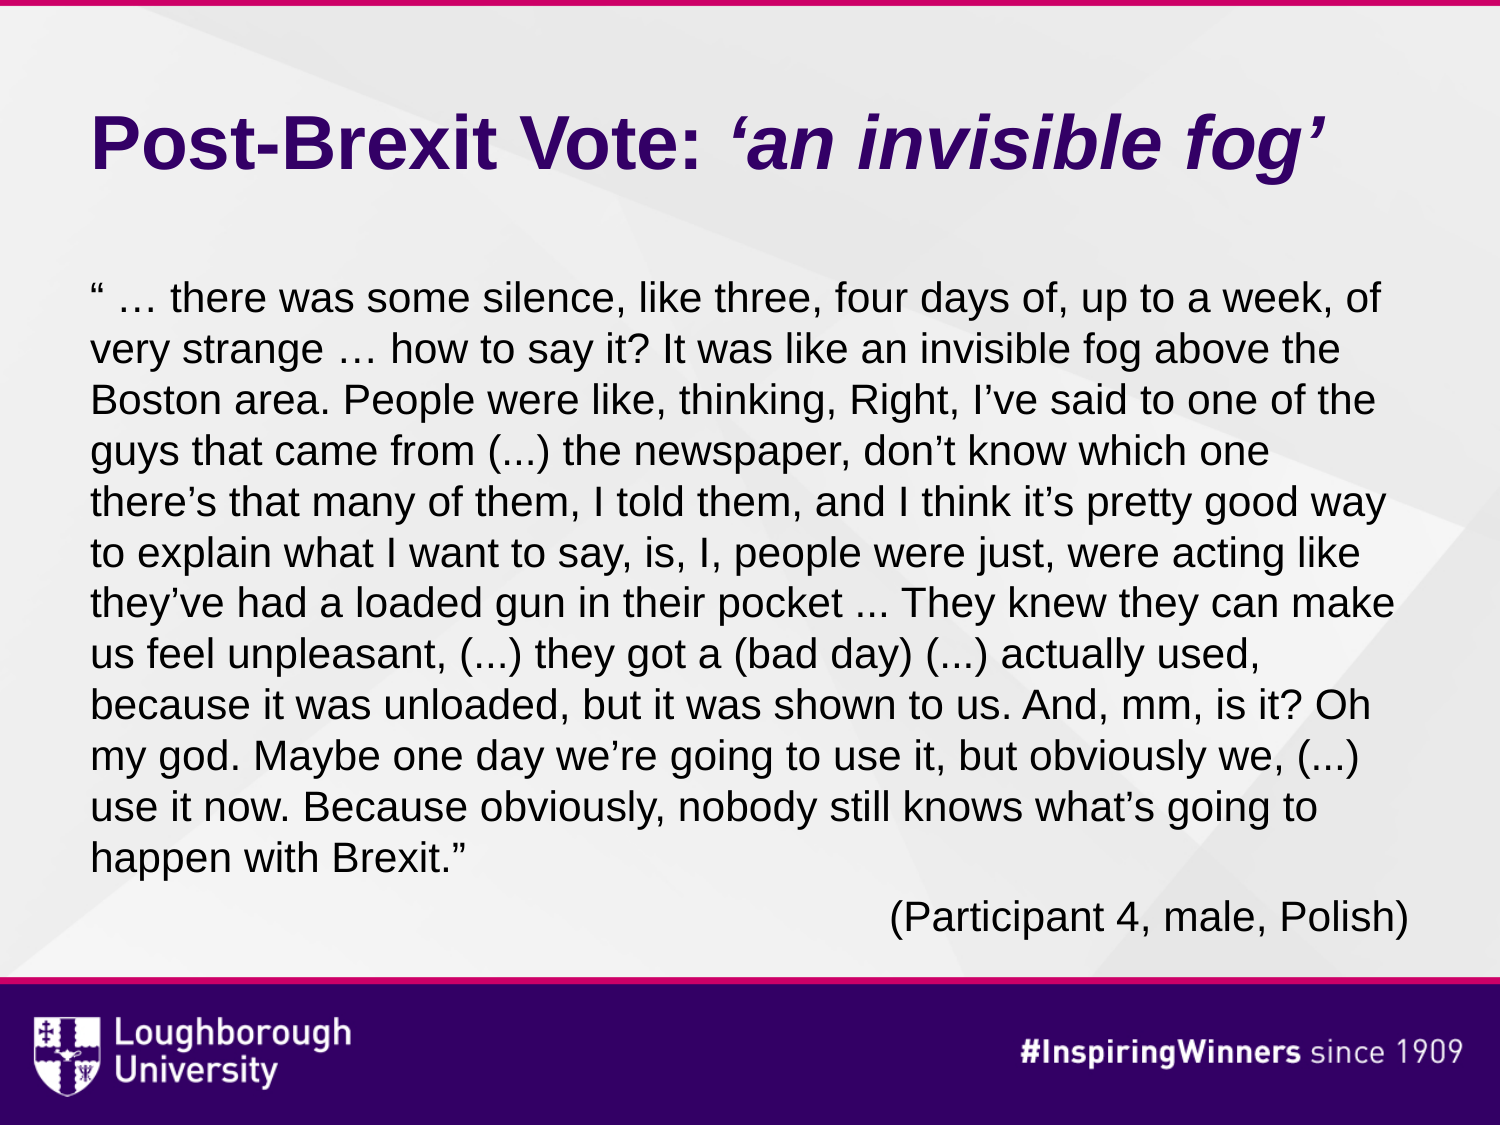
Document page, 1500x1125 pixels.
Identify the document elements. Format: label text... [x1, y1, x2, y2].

list “ … there was some silence, like three, four days of, up to a week, of very strange … how to say it? It was like an invisible fog above the Boston area. People were like, thinking, Right, I’ve said to one of the guys that came from (...) the newspaper, don’t know which one there’s that many of them, I told them, and I think it’s pretty good way to explain what I want to say, is, I, people were just, were acting like they’ve had a loaded gun in their pocket ... They knew they can make us feel unpleasant, (...) they got a (bad day) (...) actually used, because it was unloaded, but it was shown to us. And, mm, is it? Oh my god. Maybe one day we’re going to use it, but obviously we, (...) use it now. Because obviously, nobody still knows what’s going to happen with Brexit.” (Participant 4, male, Polish) [75, 262, 1425, 957]
picture [0, 0, 1500, 1125]
title Post-Brexit Vote: ‘an invisible fog’ [75, 45, 1425, 233]
